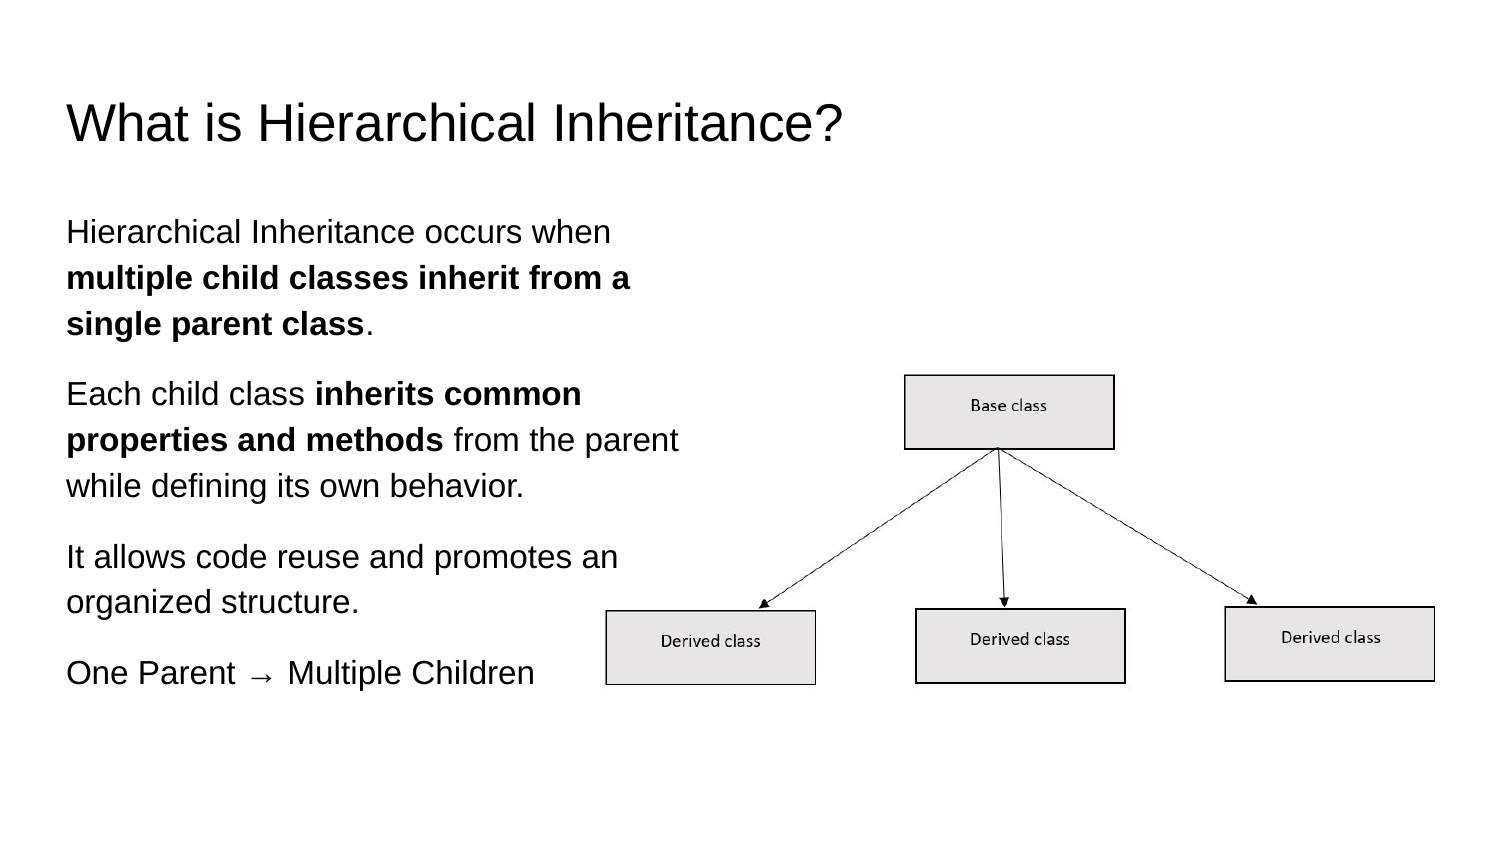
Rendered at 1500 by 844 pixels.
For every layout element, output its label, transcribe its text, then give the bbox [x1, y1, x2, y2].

title What is Hierarchical Inheritance? [51, 72, 1449, 167]
picture [569, 332, 1459, 739]
list Hierarchical Inheritance occurs when multiple child classes inherit from a single parent class. Each child class inherits common properties and methods from the parent while defining its own behavior. It allows code reuse and promotes an organized structure. One Parent → Multiple Children [51, 189, 727, 750]
